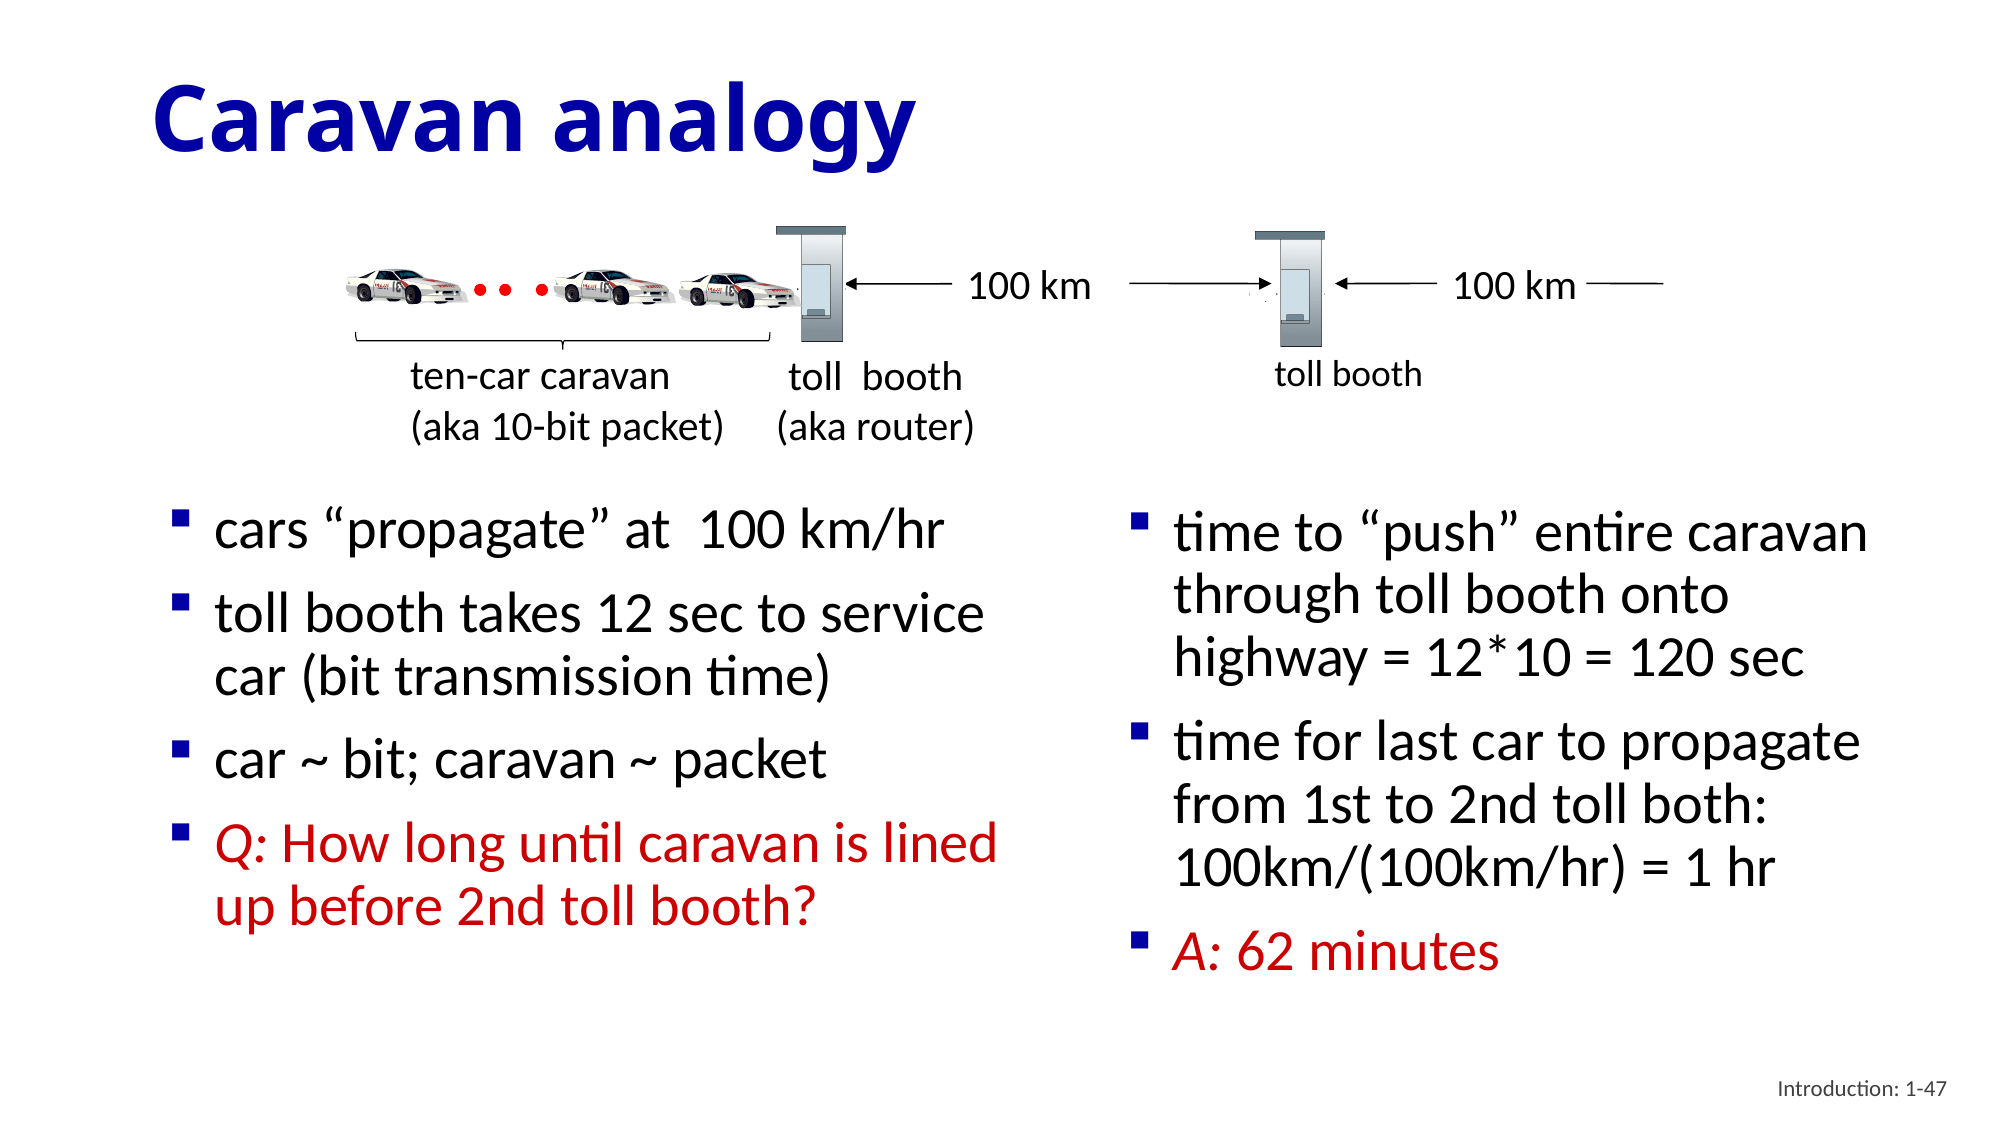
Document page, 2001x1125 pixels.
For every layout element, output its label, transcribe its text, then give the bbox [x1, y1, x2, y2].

text_box [474, 283, 487, 296]
text_box [535, 283, 549, 296]
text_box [1249, 223, 1325, 351]
text_box 100 km [1524, 250, 1615, 316]
text_box cars “propagate” at 100 km/hr toll booth takes 12 sec to service car (bit transmission time) car ~ bit; caravan ~ packet Q: How long until caravan is lined up before 2nd toll booth? [152, 490, 1035, 1036]
text_box time to “push” entire caravan through toll booth onto highway = 12*10 = 120 sec time for last car to propagate from 1st to 2nd toll both: 100km/(100km/hr) = 1 hr A: 62 minutes [1111, 493, 1912, 1046]
text_box [499, 283, 512, 296]
text_box [355, 331, 683, 350]
picture [678, 272, 802, 309]
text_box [1174, 232, 1524, 403]
picture [553, 269, 677, 306]
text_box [683, 232, 1069, 458]
text_box ten-car caravan (aka 10-bit packet) [395, 342, 683, 456]
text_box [769, 218, 846, 346]
slide_number Introduction: 1-47 [1512, 1056, 1963, 1117]
title Caravan analogy [135, 47, 1861, 195]
text_box 100 km [1069, 250, 1130, 316]
picture [345, 268, 469, 305]
